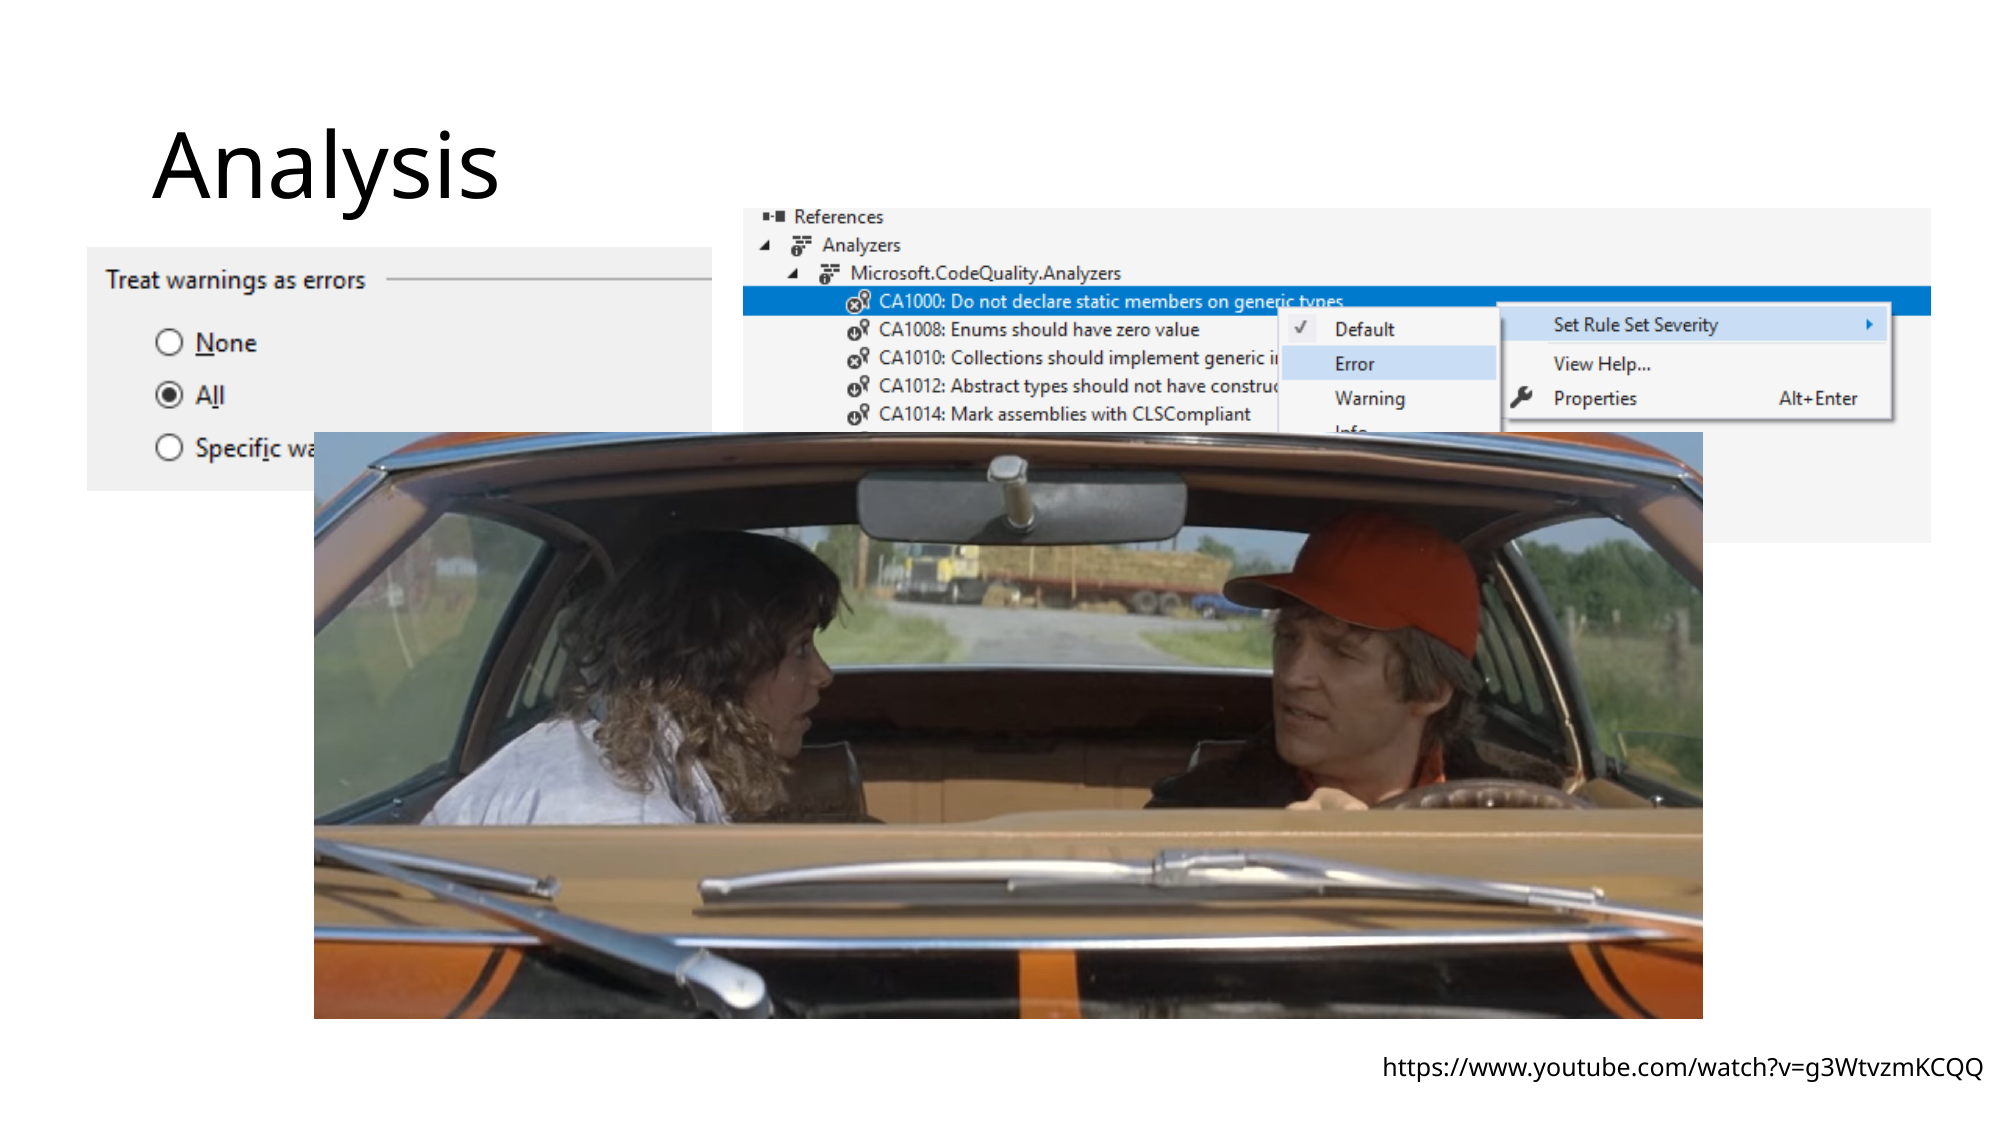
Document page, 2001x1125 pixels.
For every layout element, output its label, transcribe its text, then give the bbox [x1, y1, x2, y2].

title Analysis [137, 59, 1863, 278]
picture [87, 208, 1932, 1019]
text_box https://www.youtube.com/watch?v=g3WtvzmKCQQ [0, 1029, 2000, 1104]
